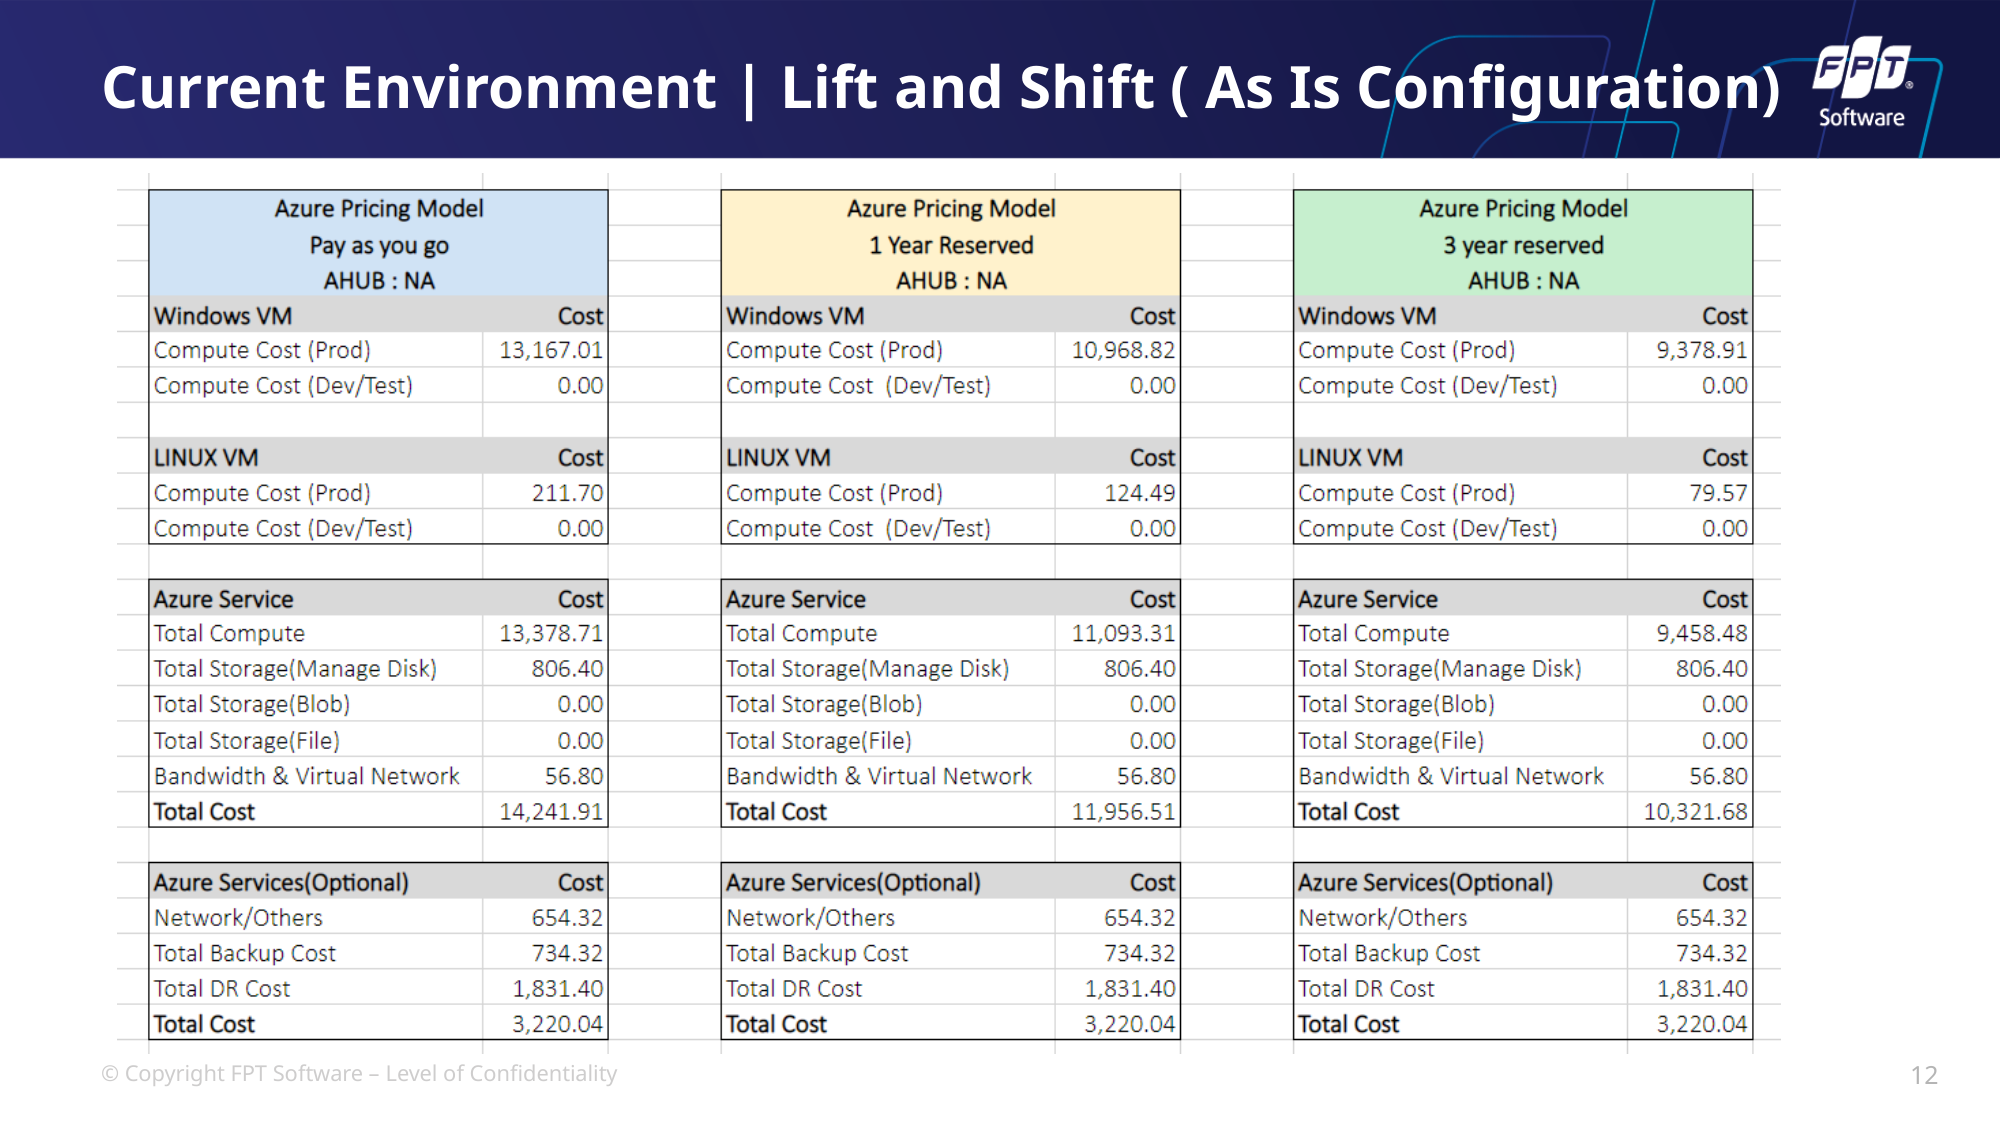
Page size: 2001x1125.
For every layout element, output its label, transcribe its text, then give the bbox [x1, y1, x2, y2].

slide_number 12 [1855, 1052, 1954, 1094]
picture [117, 173, 1781, 1054]
picture [1649, 0, 2000, 159]
picture [0, 0, 1672, 159]
title Current Environment | Lift and Shift ( As Is Configuration) [86, 31, 1812, 148]
